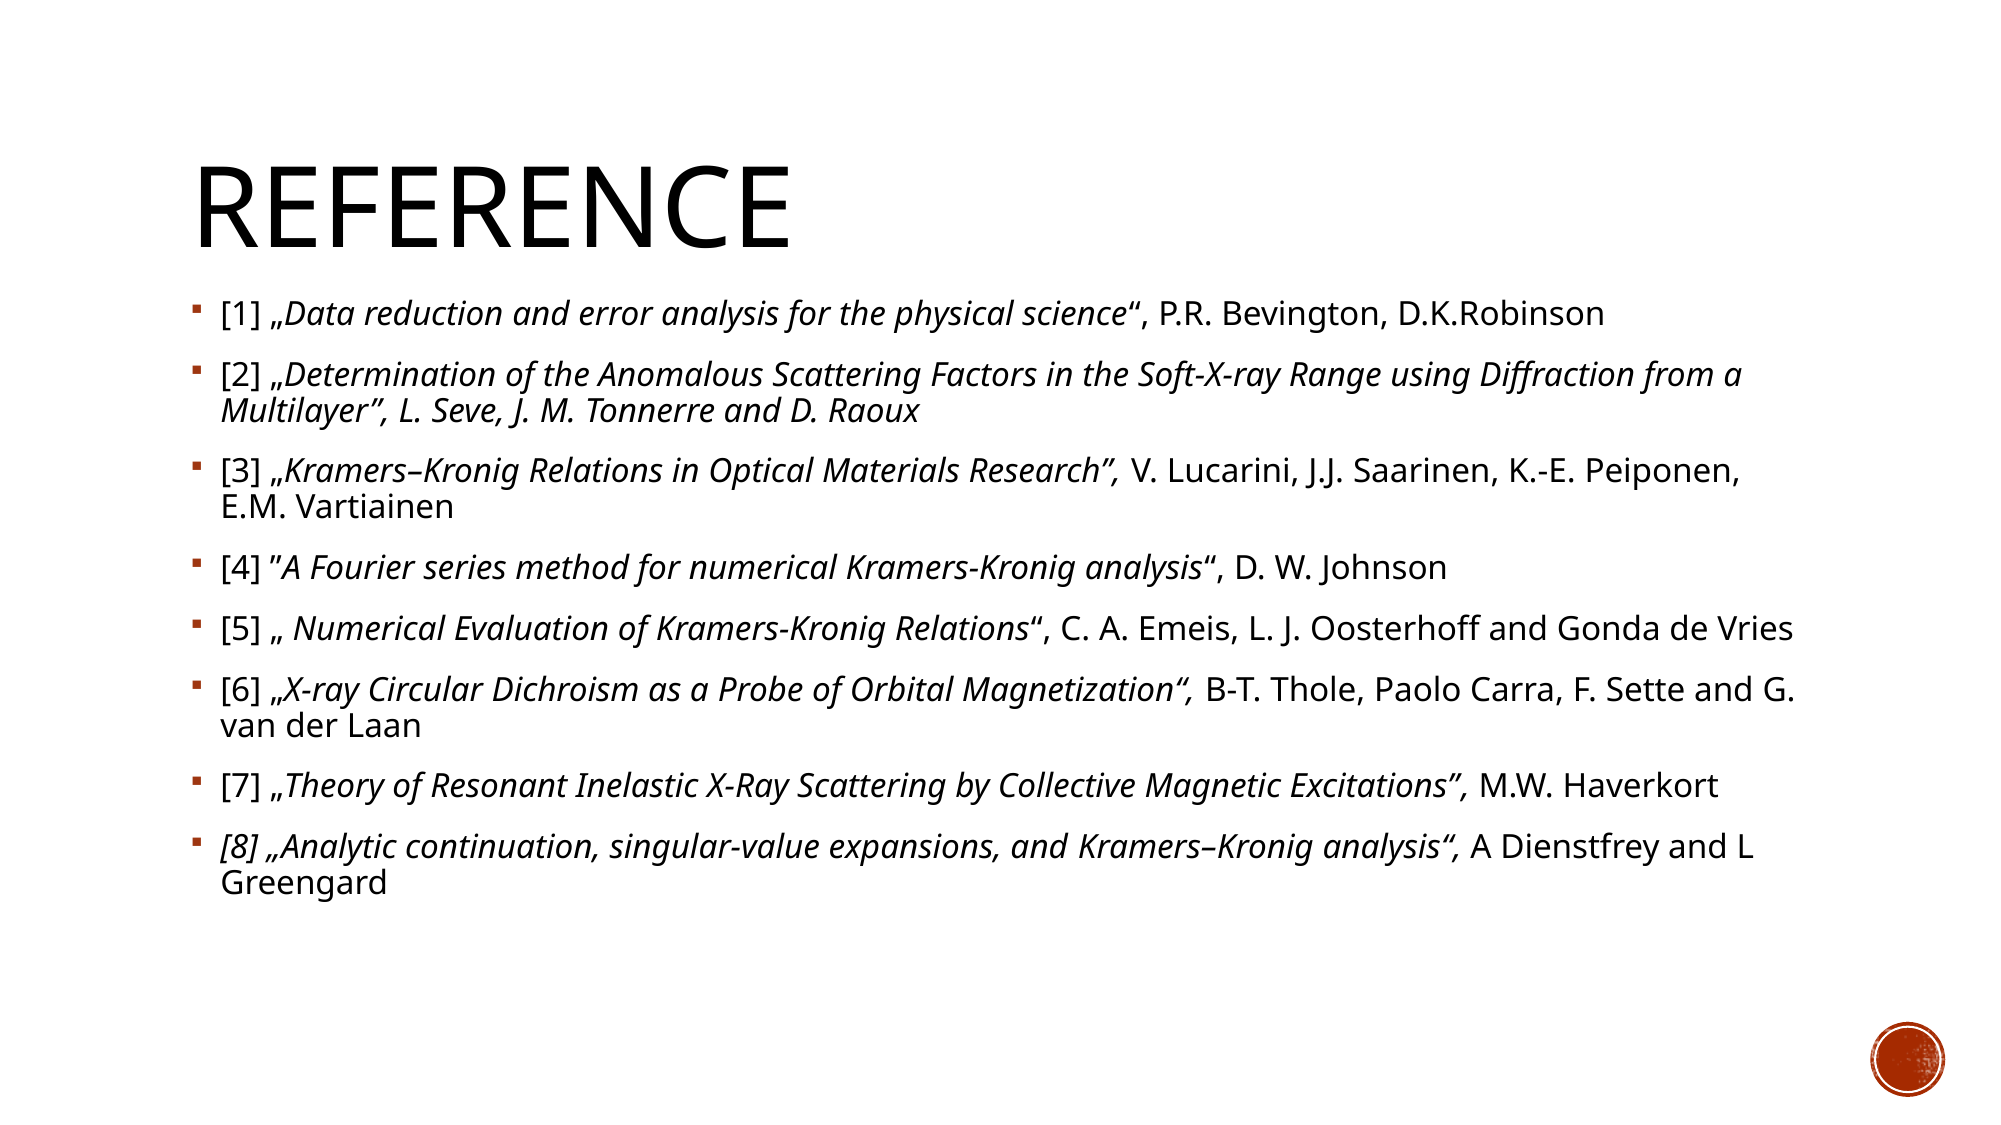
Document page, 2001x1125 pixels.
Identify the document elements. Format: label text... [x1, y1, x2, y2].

title Reference [175, 79, 1826, 289]
list [1] „Data reduction and error analysis for the physical science“, P.R. Bevington, D.K.Robinson [2] „Determination of the Anomalous Scattering Factors in the Soft-X-ray Range using Diffraction from a Multilayer”, L. Seve, J. M. Tonnerre and D. Raoux [3] „Kramers–Kronig Relations in Optical Materials Research”, V. Lucarini, J.J. Saarinen, K.-E. Peiponen, E.M. Vartiainen [4] ”A Fourier series method for numerical Kramers-Kronig analysis“, D. W. Johnson [5] „ Numerical Evaluation of Kramers-Kronig Relations“, C. A. Emeis, L. J. Oosterhoff and Gonda de Vries [6] „X-ray Circular Dichroism as a Probe of Orbital Magnetization“, B-T. Thole, Paolo Carra, F. Sette and G. van der Laan [7] „Theory of Resonant Inelastic X-Ray Scattering by Collective Magnetic Excitations”, M.W. Haverkort [8] „Analytic continuation, singular-value expansions, and Kramers–Kronig analysis“, A Dienstfrey and L Greengard [175, 289, 1826, 1091]
